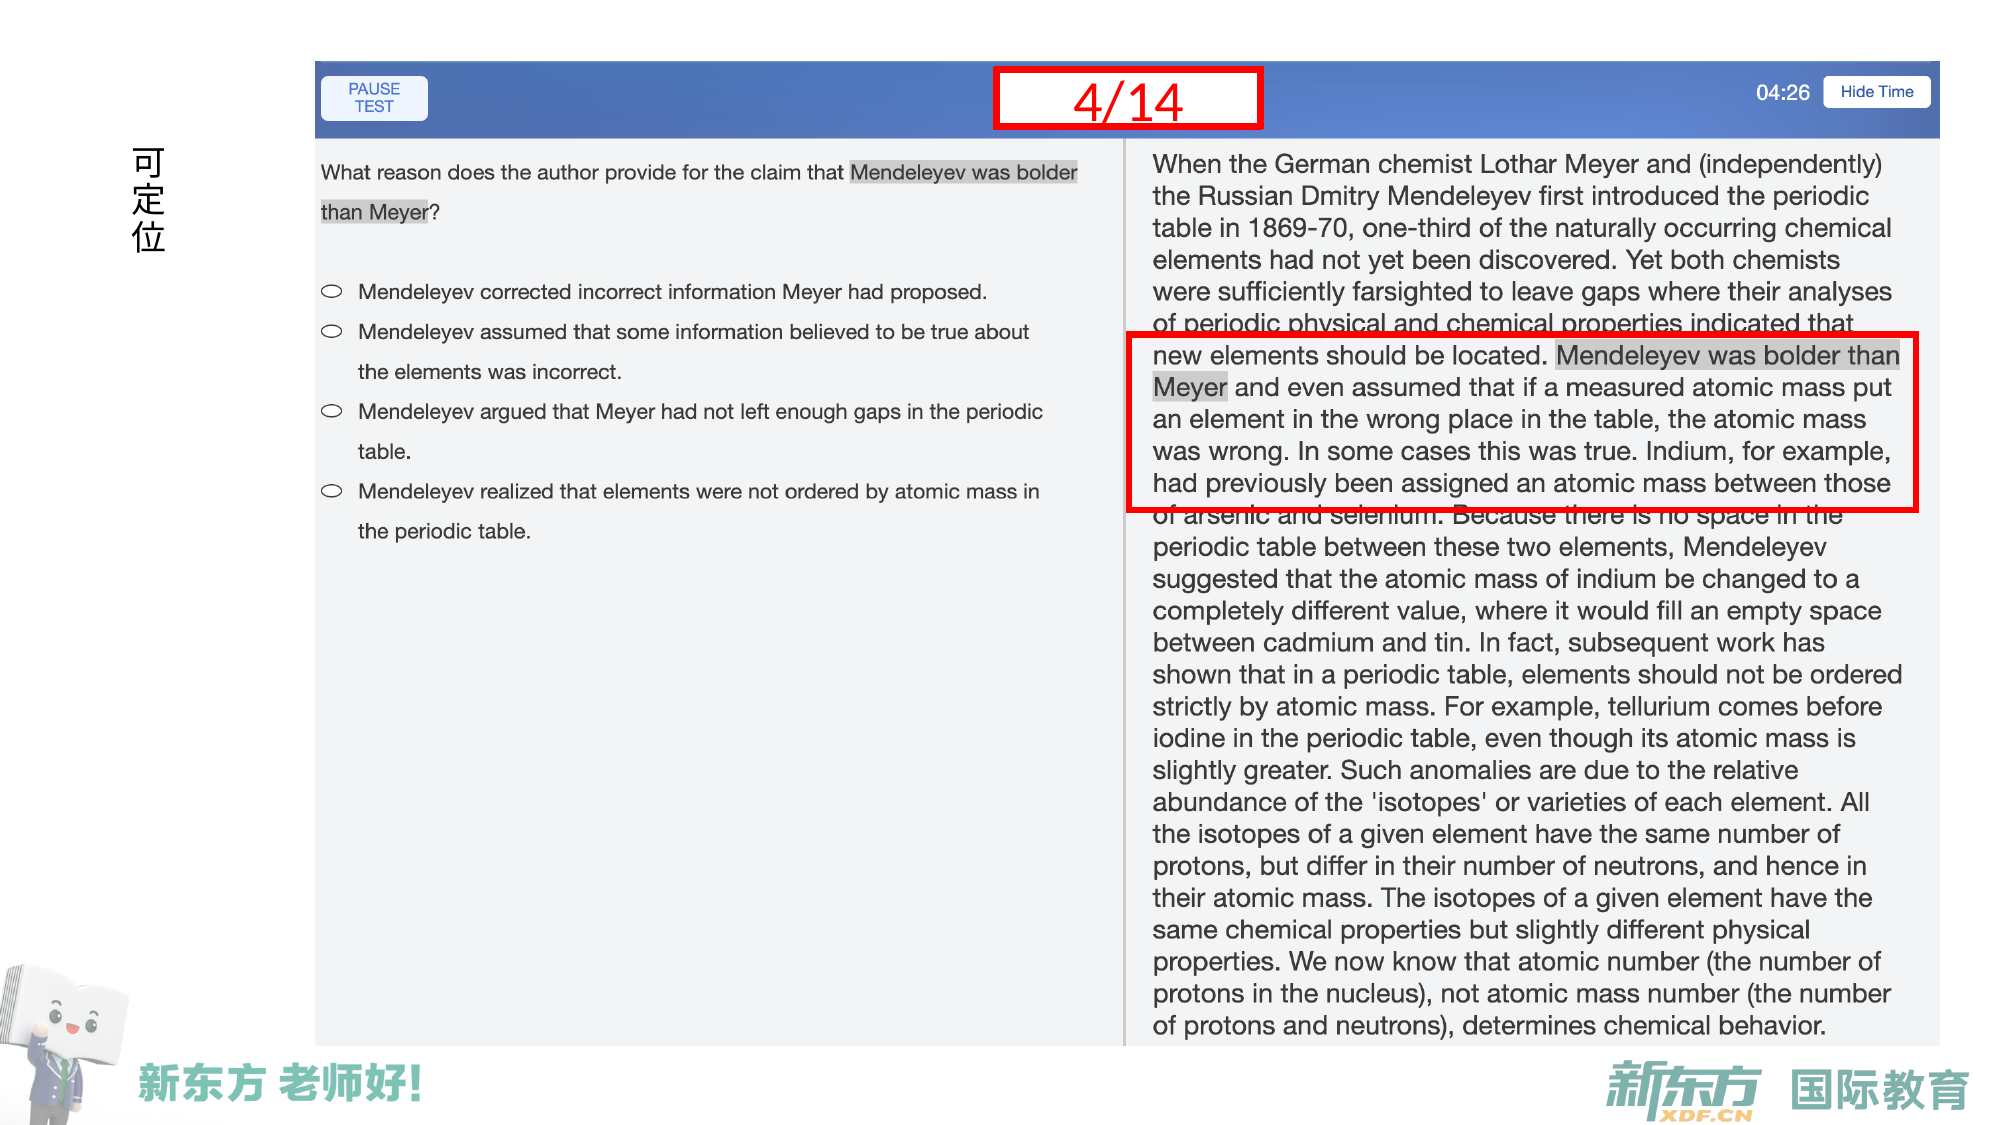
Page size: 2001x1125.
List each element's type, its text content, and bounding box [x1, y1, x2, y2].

table_cell 20 [138, 1062, 420, 1102]
table_cell 20 [1572, 1036, 2000, 1125]
picture [315, 61, 1940, 1046]
title 可 定 位 [116, 136, 315, 267]
